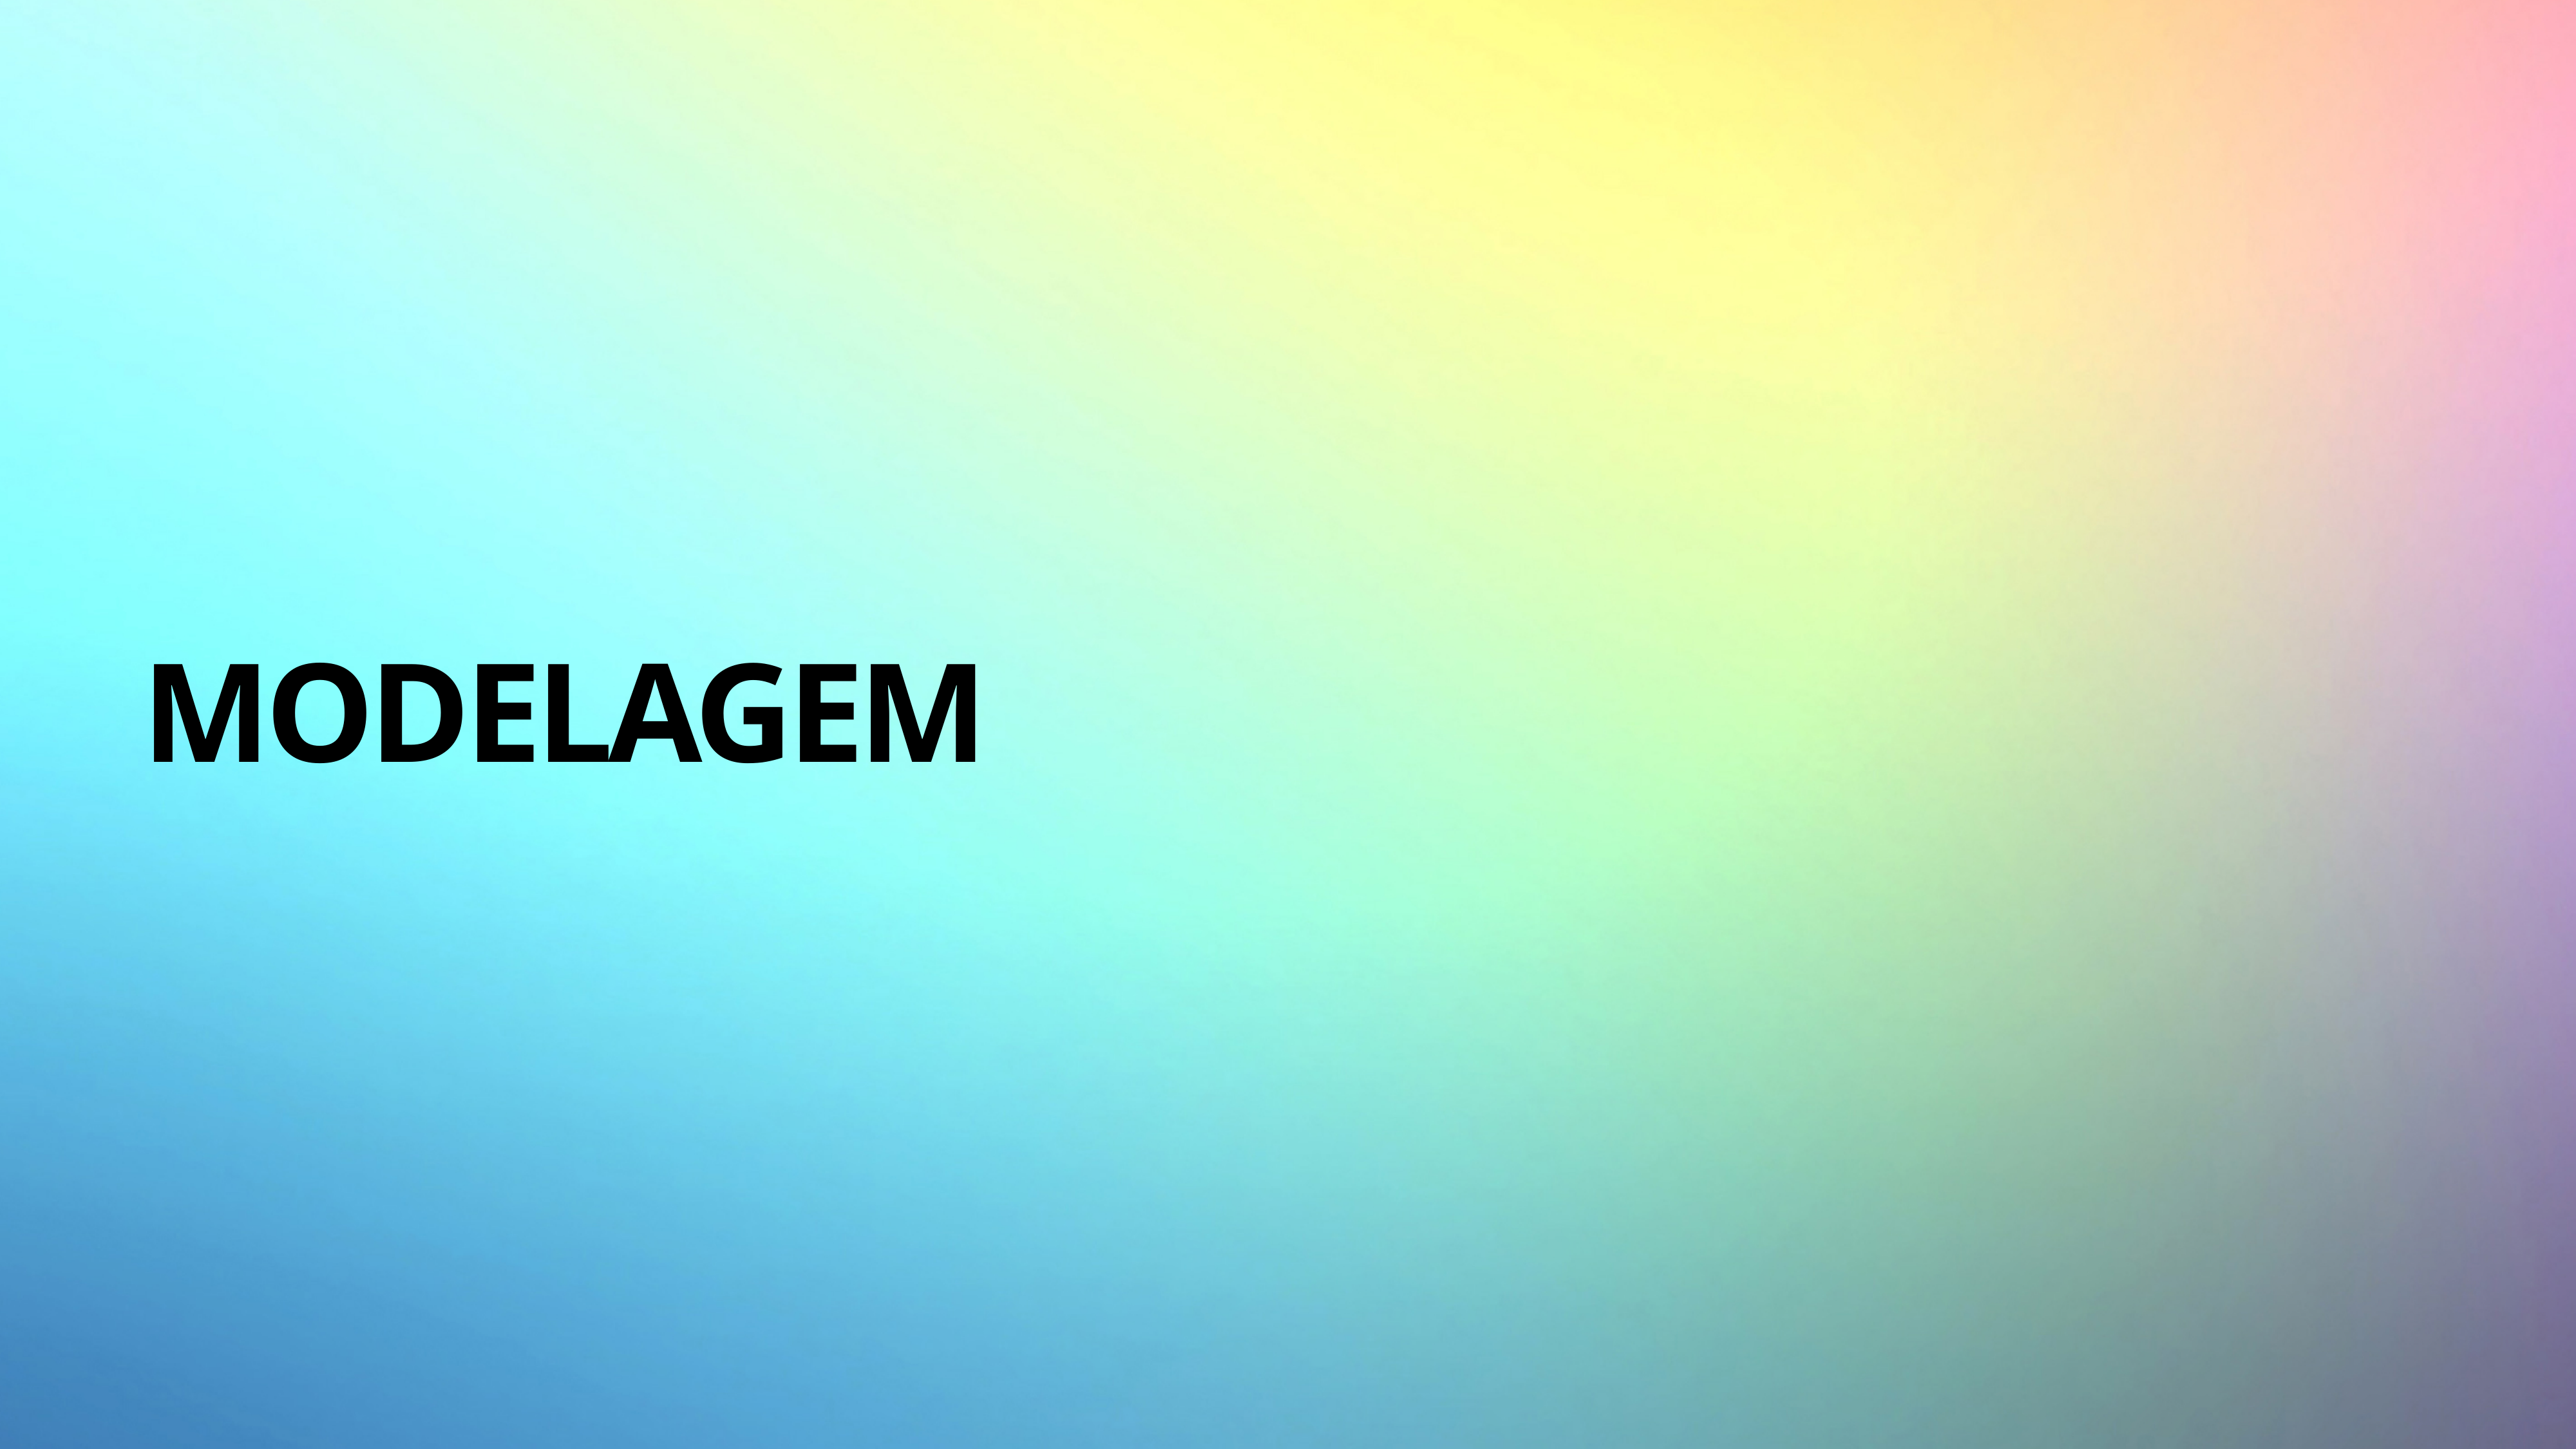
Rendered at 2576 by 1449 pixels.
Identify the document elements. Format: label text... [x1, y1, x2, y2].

title Modelagem [136, 571, 2448, 876]
picture [0, 0, 2576, 1449]
